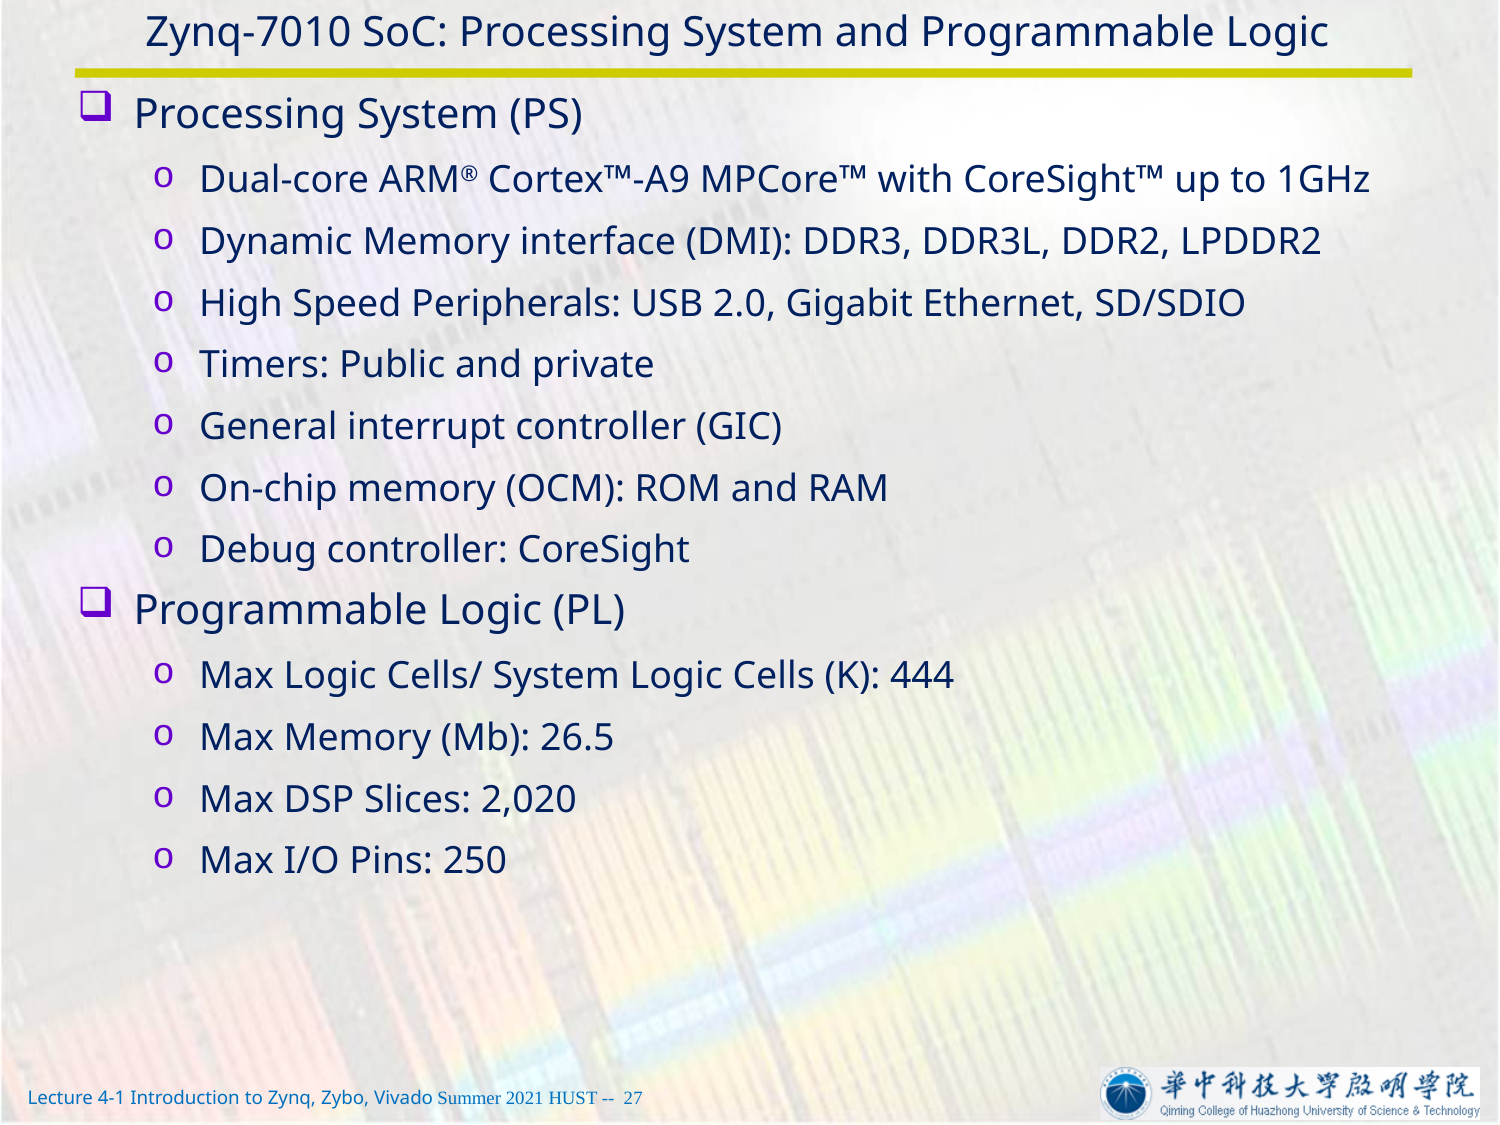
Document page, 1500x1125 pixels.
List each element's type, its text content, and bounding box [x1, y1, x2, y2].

picture [0, 0, 1500, 1125]
title Zynq-7010 SoC: Processing System and Programmable Logic [24, 4, 1450, 66]
list Processing System (PS) Dual-core ARM® Cortex™-A9 MPCore™ with CoreSight™ up to 1GHz Dynamic Memory interface (DMI): DDR3, DDR3L, DDR2, LPDDR2 High Speed Peripherals: USB 2.0, Gigabit Ethernet, SD/SDIO Timers: Public and private General interrupt controller (GIC) On-chip memory (OCM): ROM and RAM Debug controller: CoreSight Programmable Logic (PL) Max Logic Cells/ System Logic Cells (K): 444 Max Memory (Mb): 26.5 Max DSP Slices: 2,020 Max I/O Pins: 250 [62, 99, 1450, 1060]
